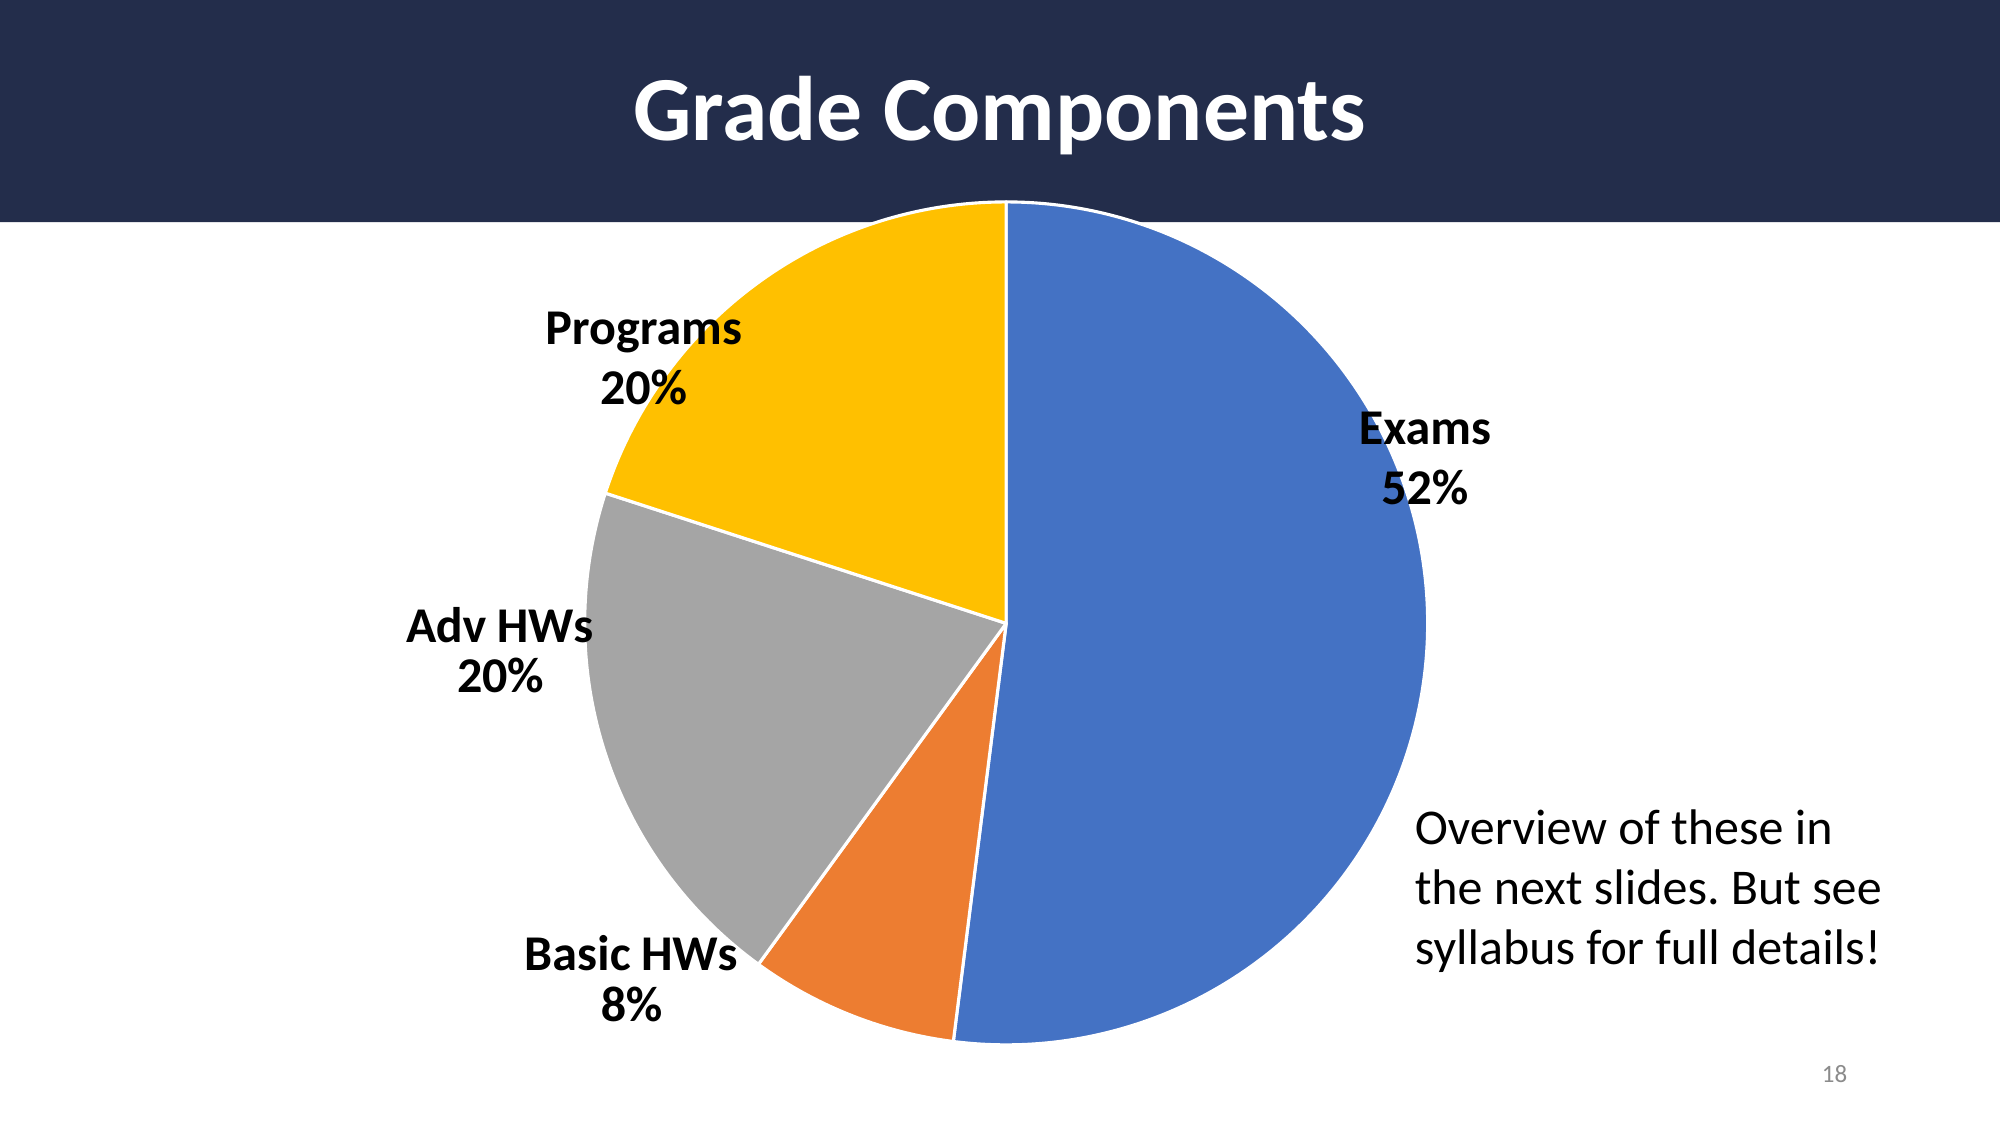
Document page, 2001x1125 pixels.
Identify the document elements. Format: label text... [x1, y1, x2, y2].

chart [112, 184, 1900, 1063]
slide_number 18 [1412, 1063, 1863, 1103]
title Grade Components [0, 0, 2000, 223]
